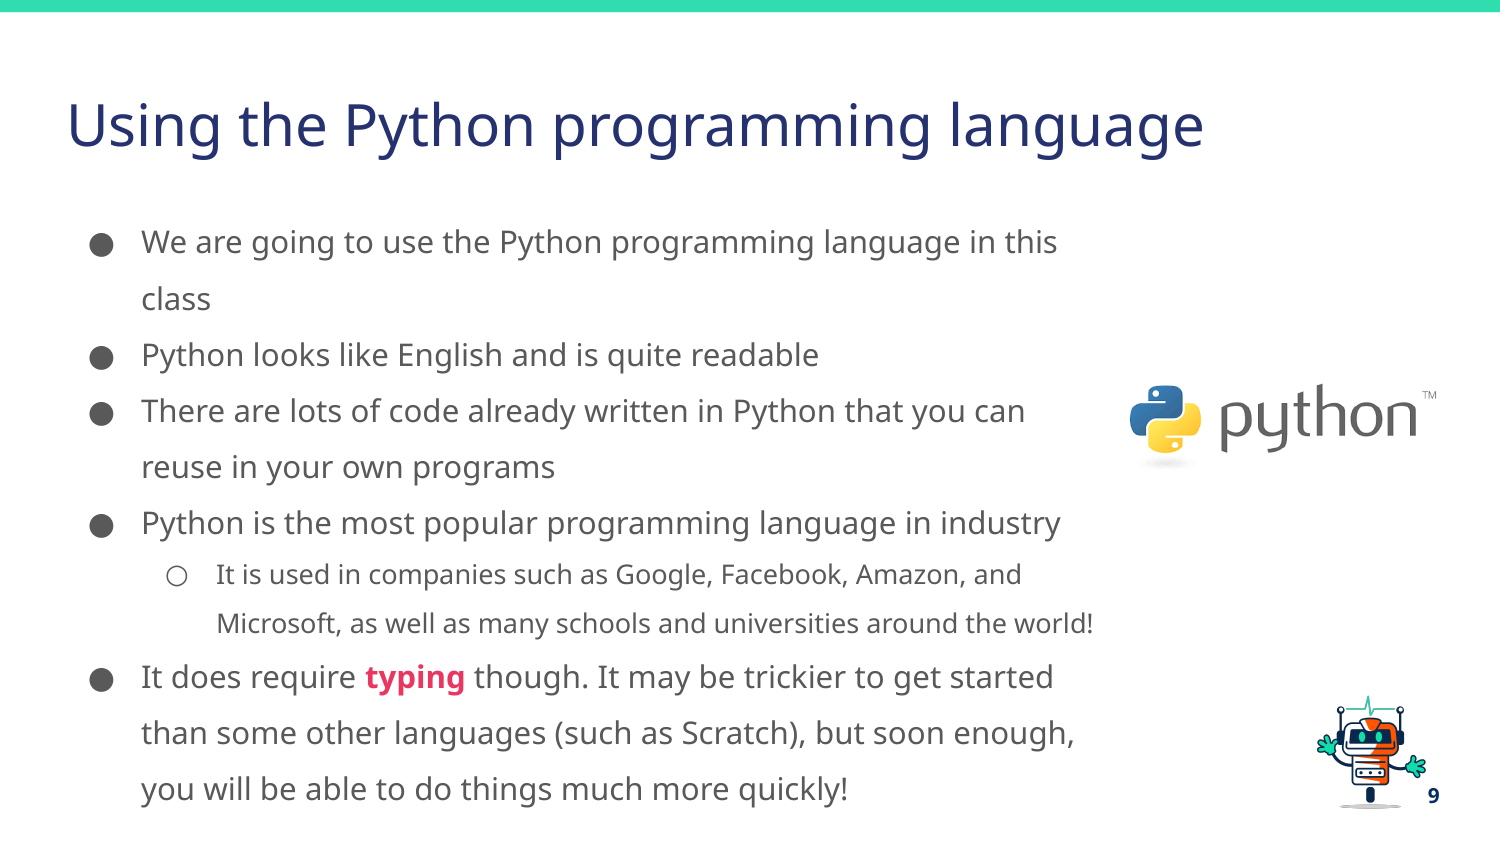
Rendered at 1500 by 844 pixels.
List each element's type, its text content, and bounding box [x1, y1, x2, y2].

picture [1079, 365, 1466, 490]
title Using the Python programming language [51, 72, 1449, 167]
list We are going to use the Python programming language in this class Python looks like English and is quite readable There are lots of code already written in Python that you can reuse in your own programs Python is the most popular programming language in industry It is used in companies such as Google, Facebook, Amazon, and Microsoft, as well as many schools and universities around the world! It does require typing though. It may be trickier to get started than some other languages (such as Scratch), but soon enough, you will be able to do things much more quickly! [51, 189, 1127, 750]
text_box [0, 0, 1500, 13]
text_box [1309, 687, 1456, 830]
